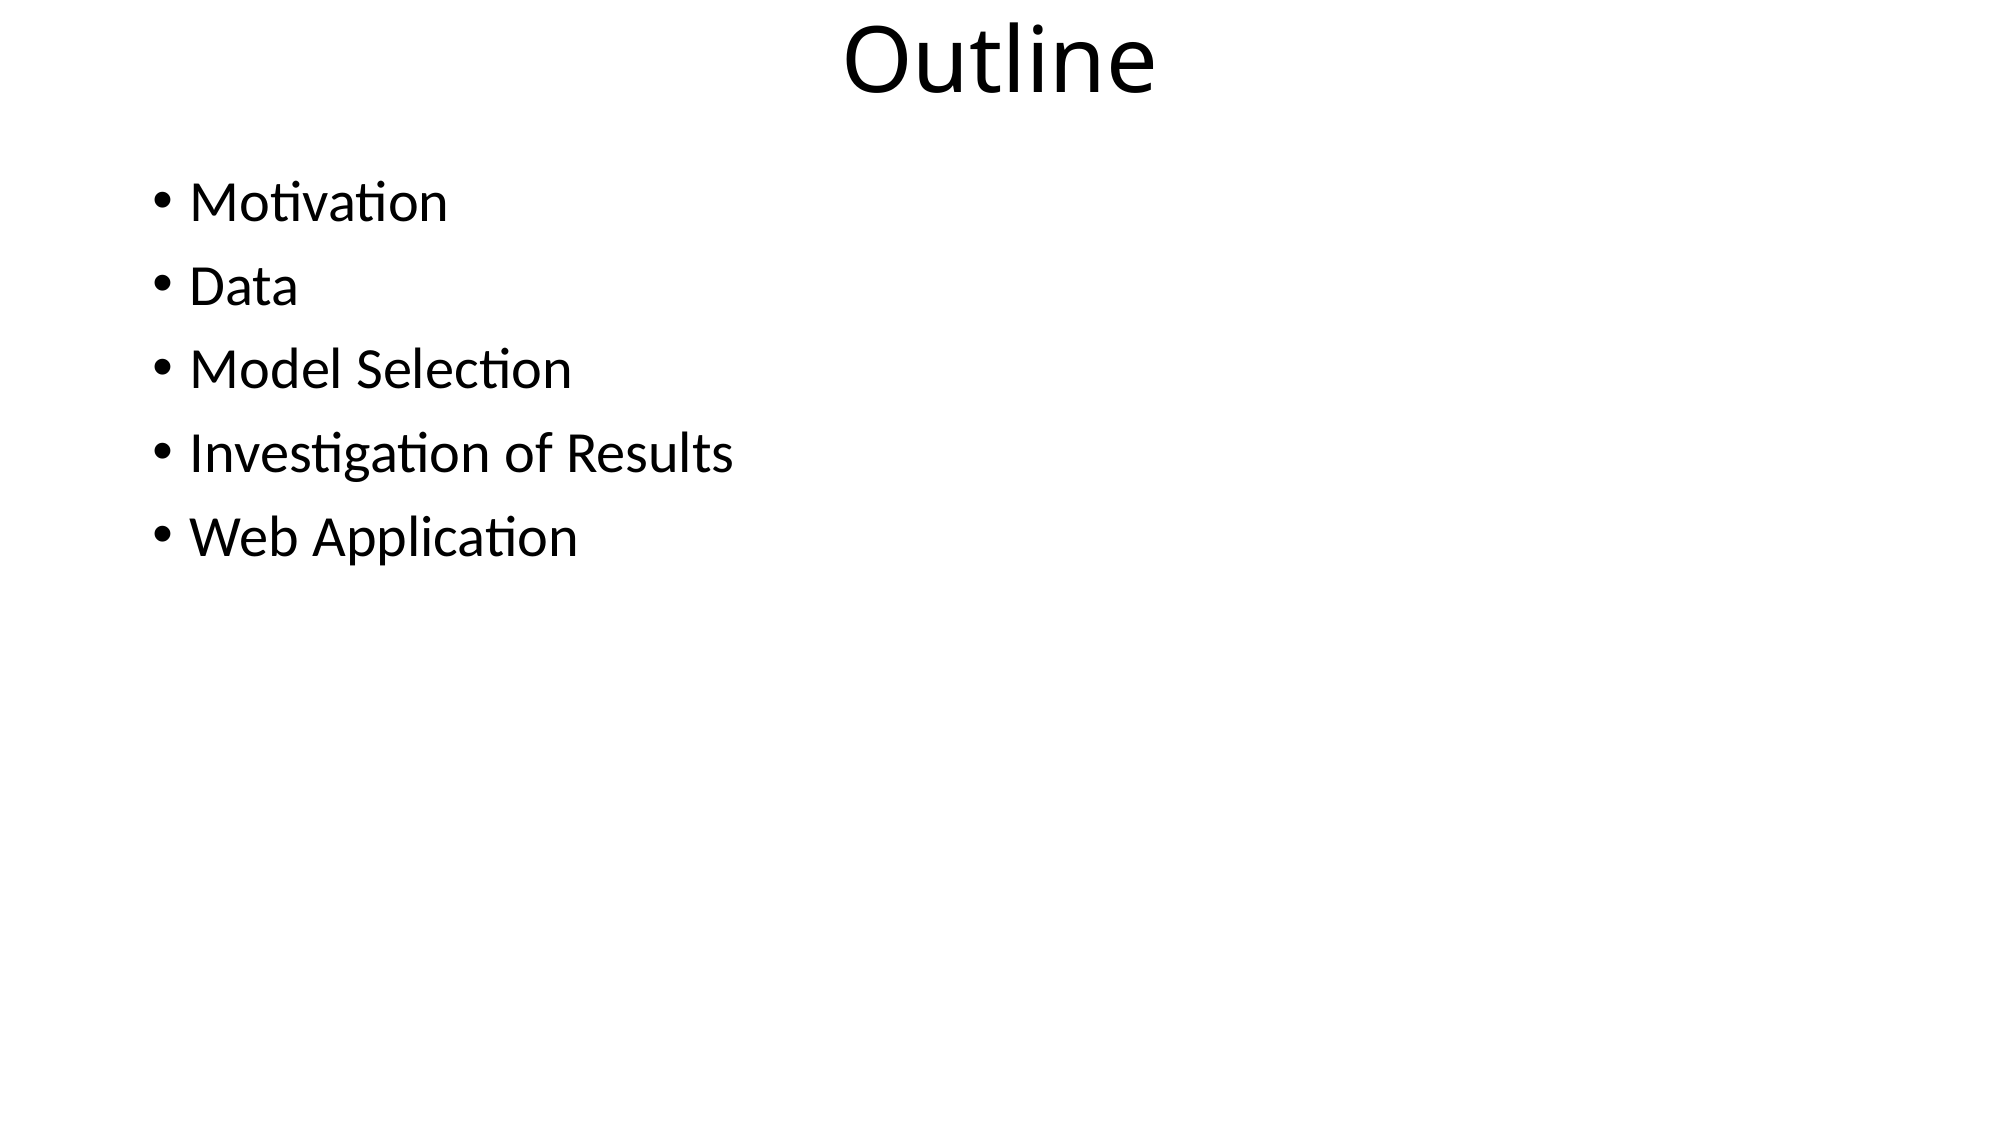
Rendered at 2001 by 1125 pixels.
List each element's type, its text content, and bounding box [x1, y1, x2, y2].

list Motivation Data Model Selection Investigation of Results Web Application [137, 163, 1952, 1024]
title Outline [137, 0, 1863, 125]
